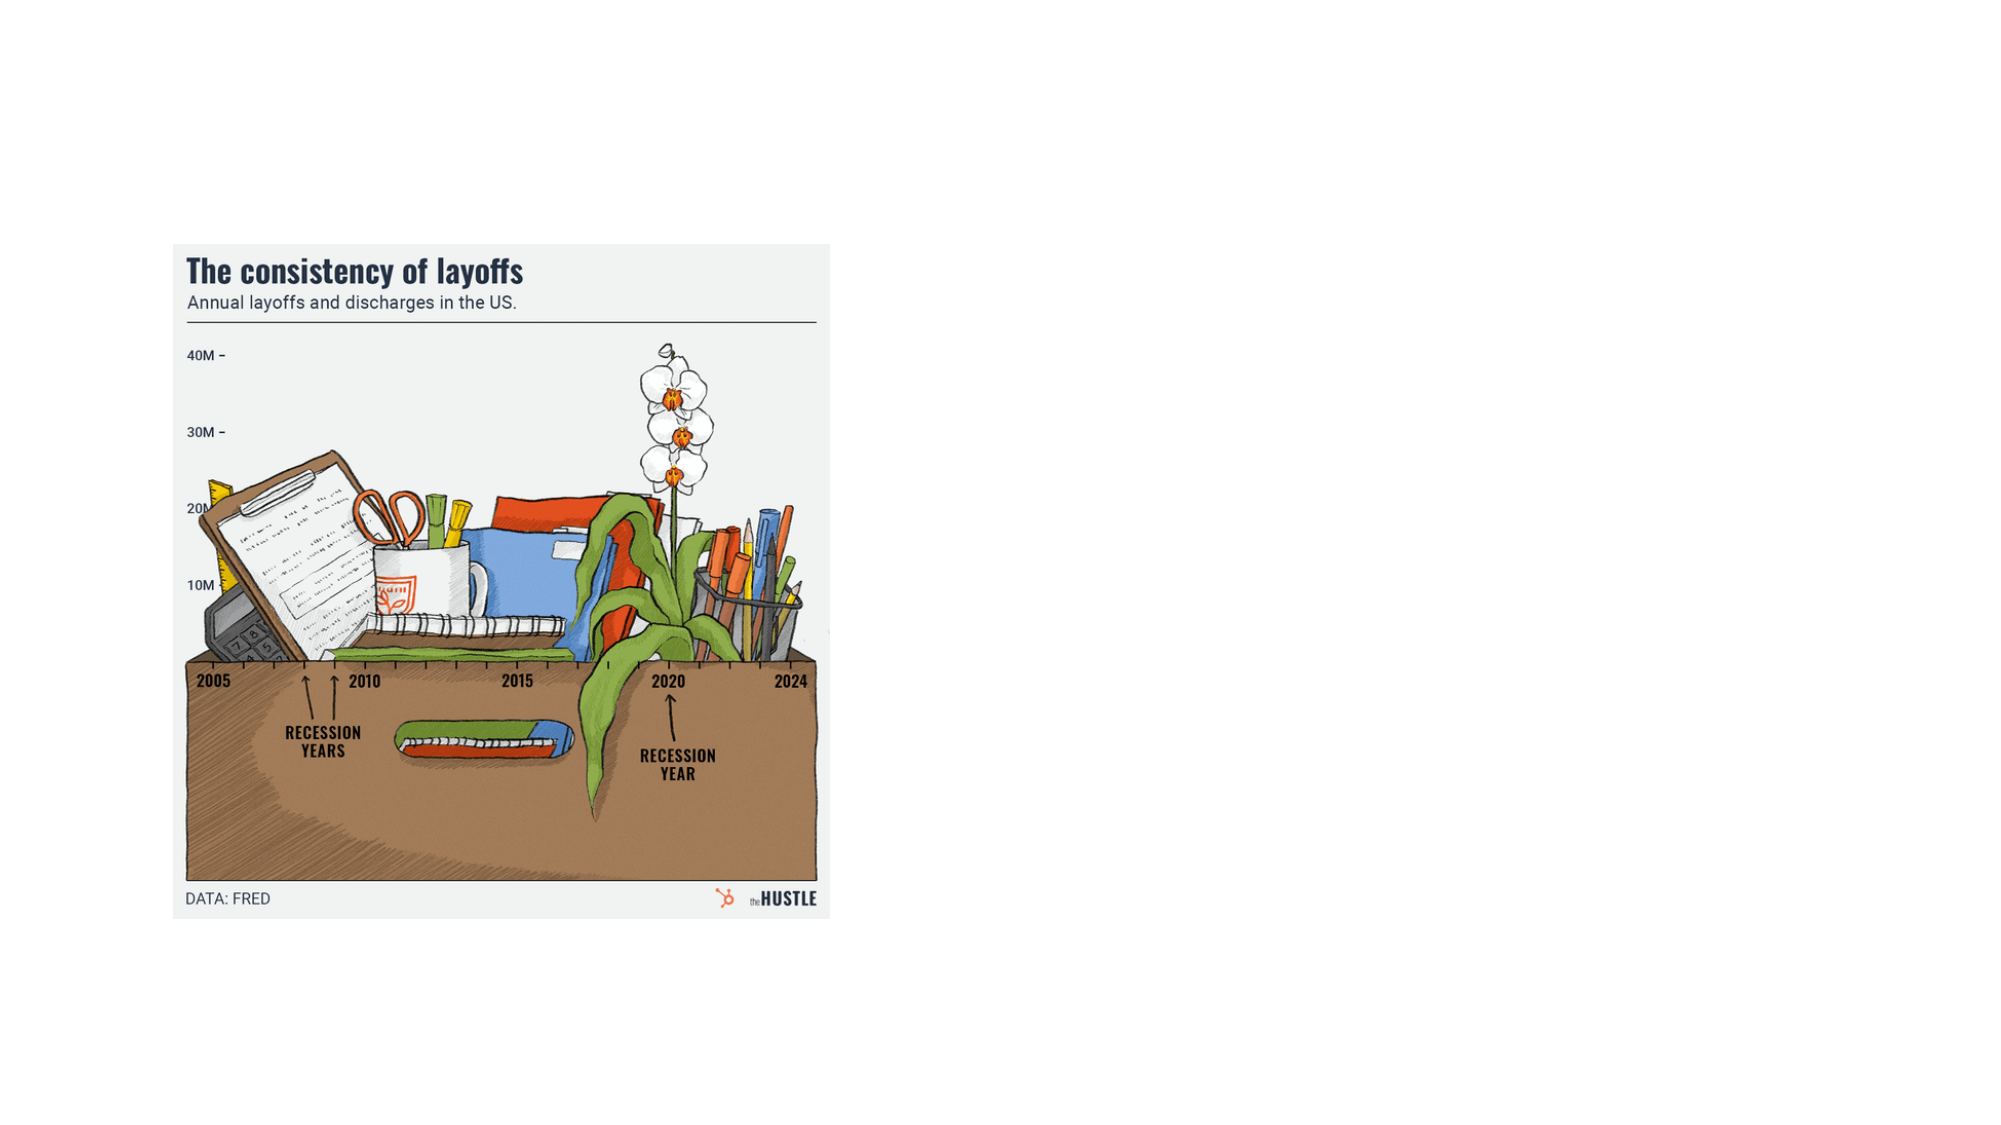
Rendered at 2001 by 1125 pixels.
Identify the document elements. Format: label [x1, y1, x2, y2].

picture [173, 243, 831, 919]
